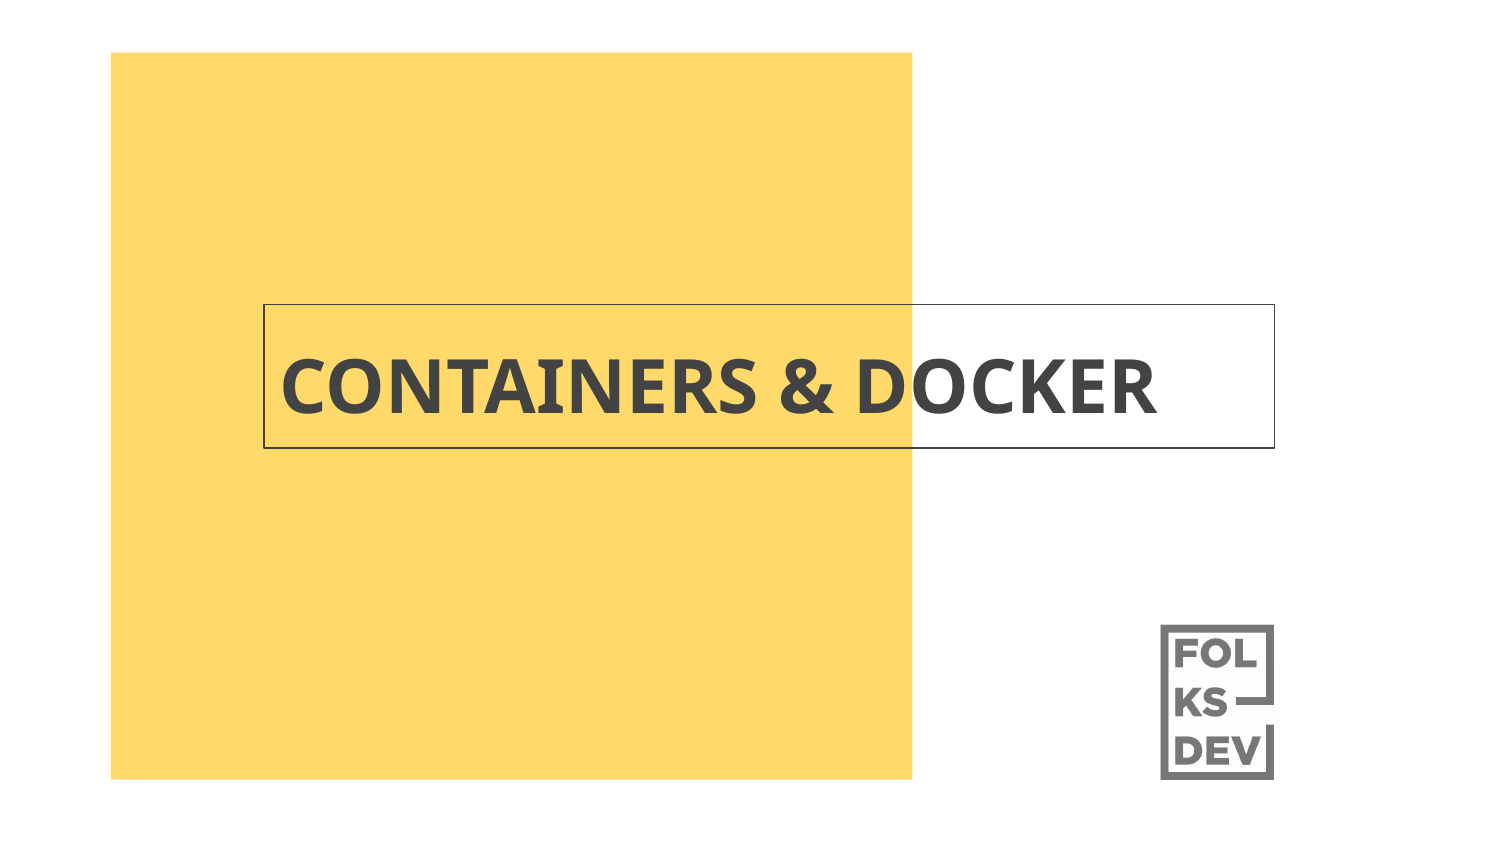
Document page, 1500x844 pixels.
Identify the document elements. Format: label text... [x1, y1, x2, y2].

title CONTAINERS & DOCKER [261, 301, 1277, 451]
text_box [264, 200, 922, 309]
